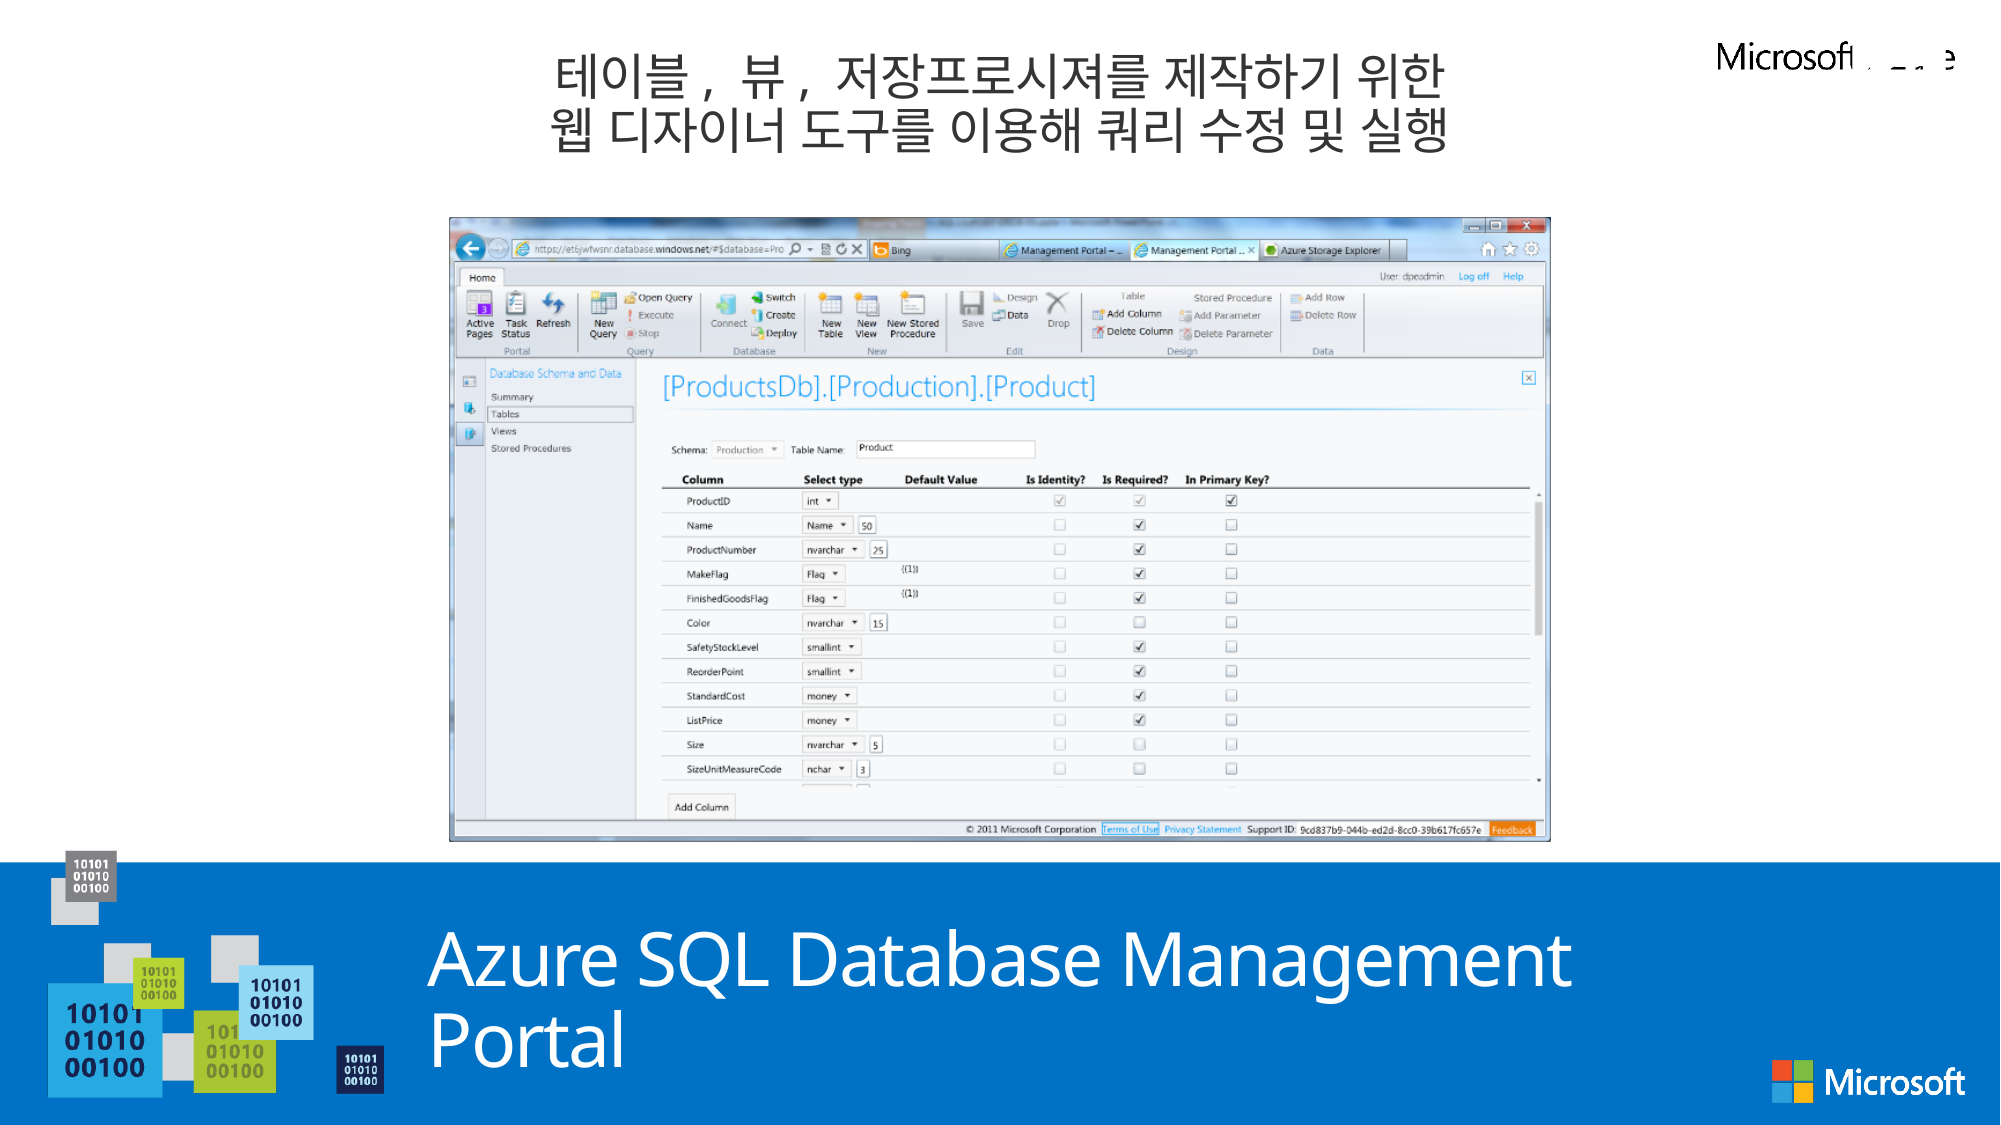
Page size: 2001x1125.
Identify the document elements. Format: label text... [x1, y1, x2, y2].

picture [1772, 1060, 1965, 1103]
text_box 테이블, 뷰, 저장프로시져를 제작하기 위한 웹 디자이너 도구를 이용해 쿼리 수정 및 실행 [549, 0, 1451, 215]
picture [17, 217, 1551, 1125]
title Azure SQL Database Management Portal [413, 914, 1737, 1066]
picture [1699, 11, 1986, 154]
